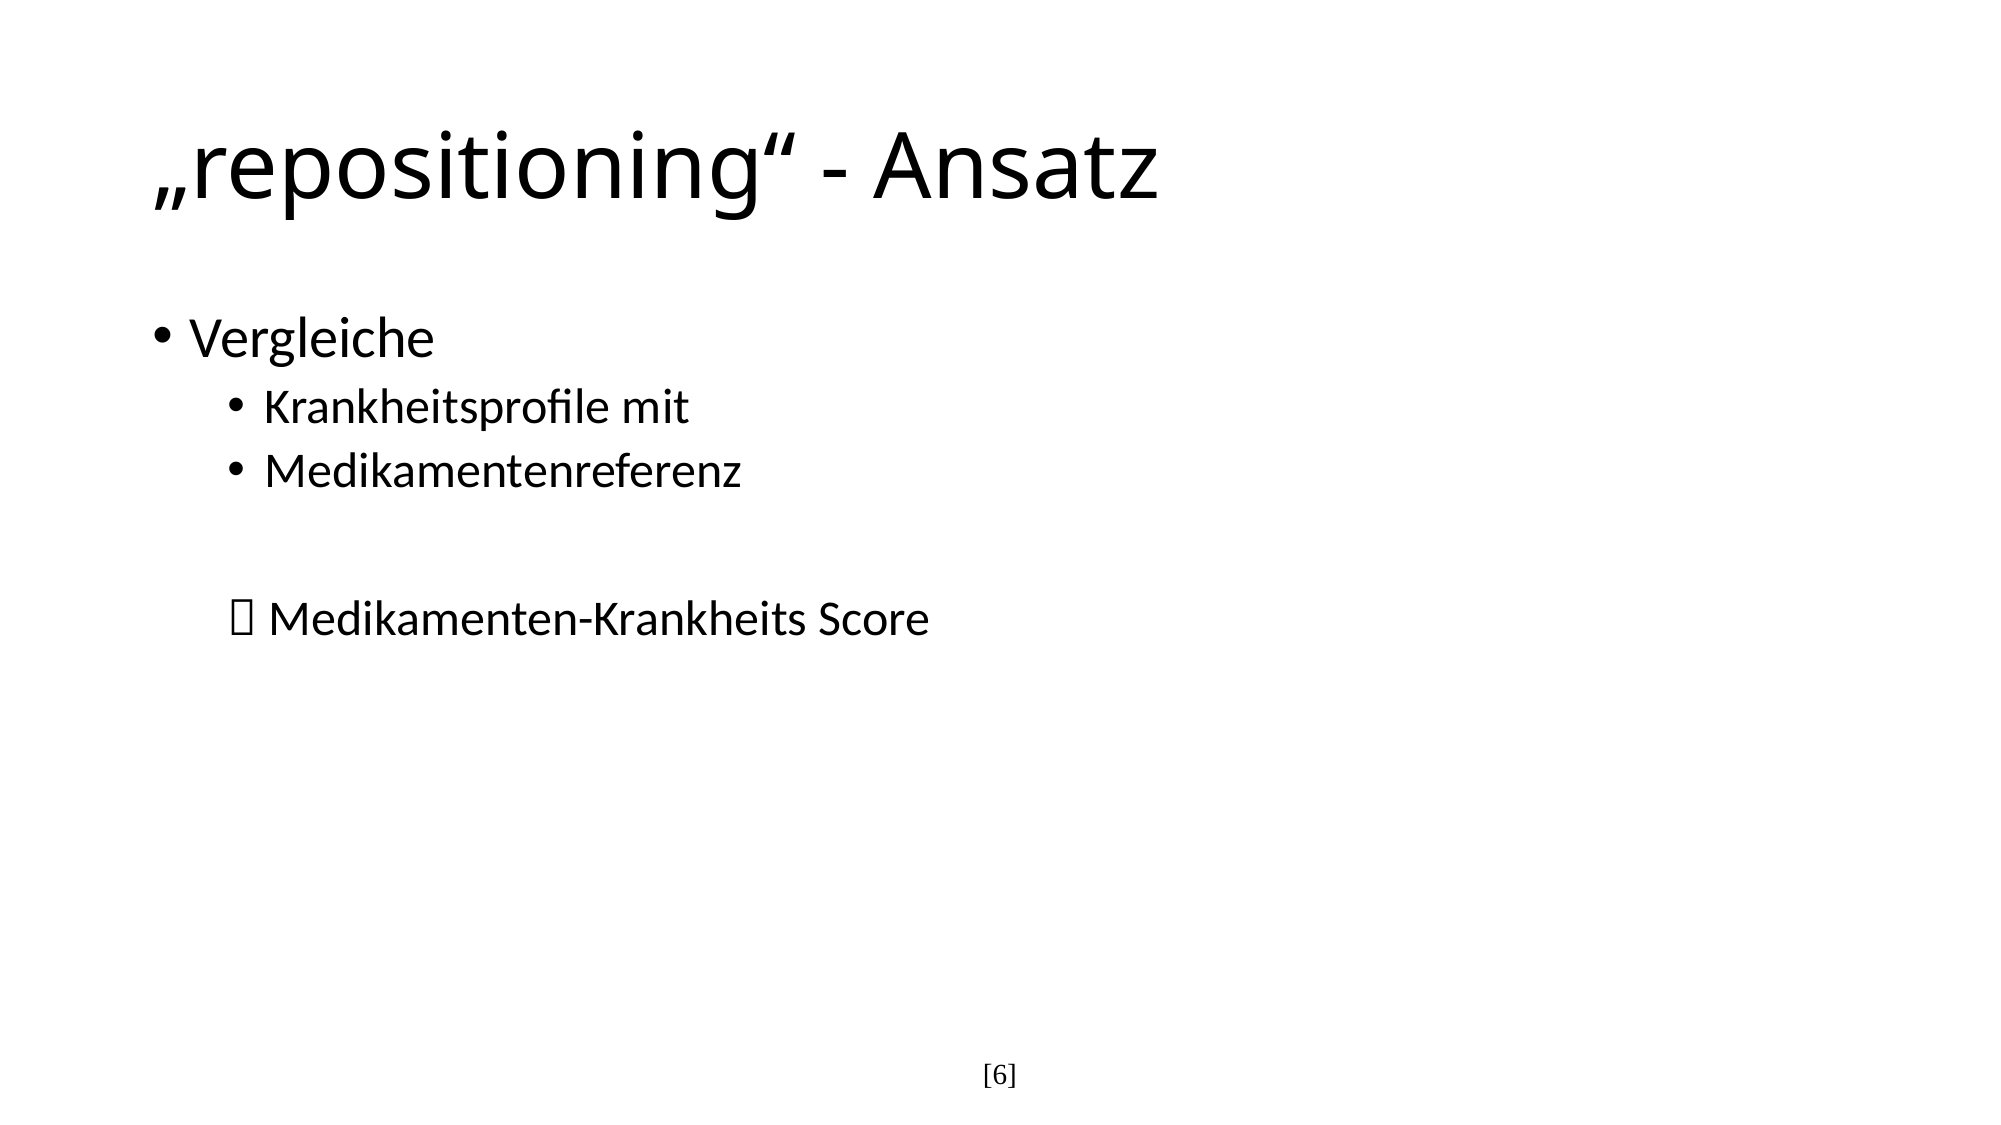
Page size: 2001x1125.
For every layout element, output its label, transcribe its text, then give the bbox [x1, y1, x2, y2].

title „repositioning“ - Ansatz [137, 59, 1863, 278]
list Vergleiche Krankheitsprofile mit Medikamentenreferenz  Medikamenten-Krankheits Score [137, 299, 1863, 1014]
footer [6] [662, 1042, 1338, 1103]
